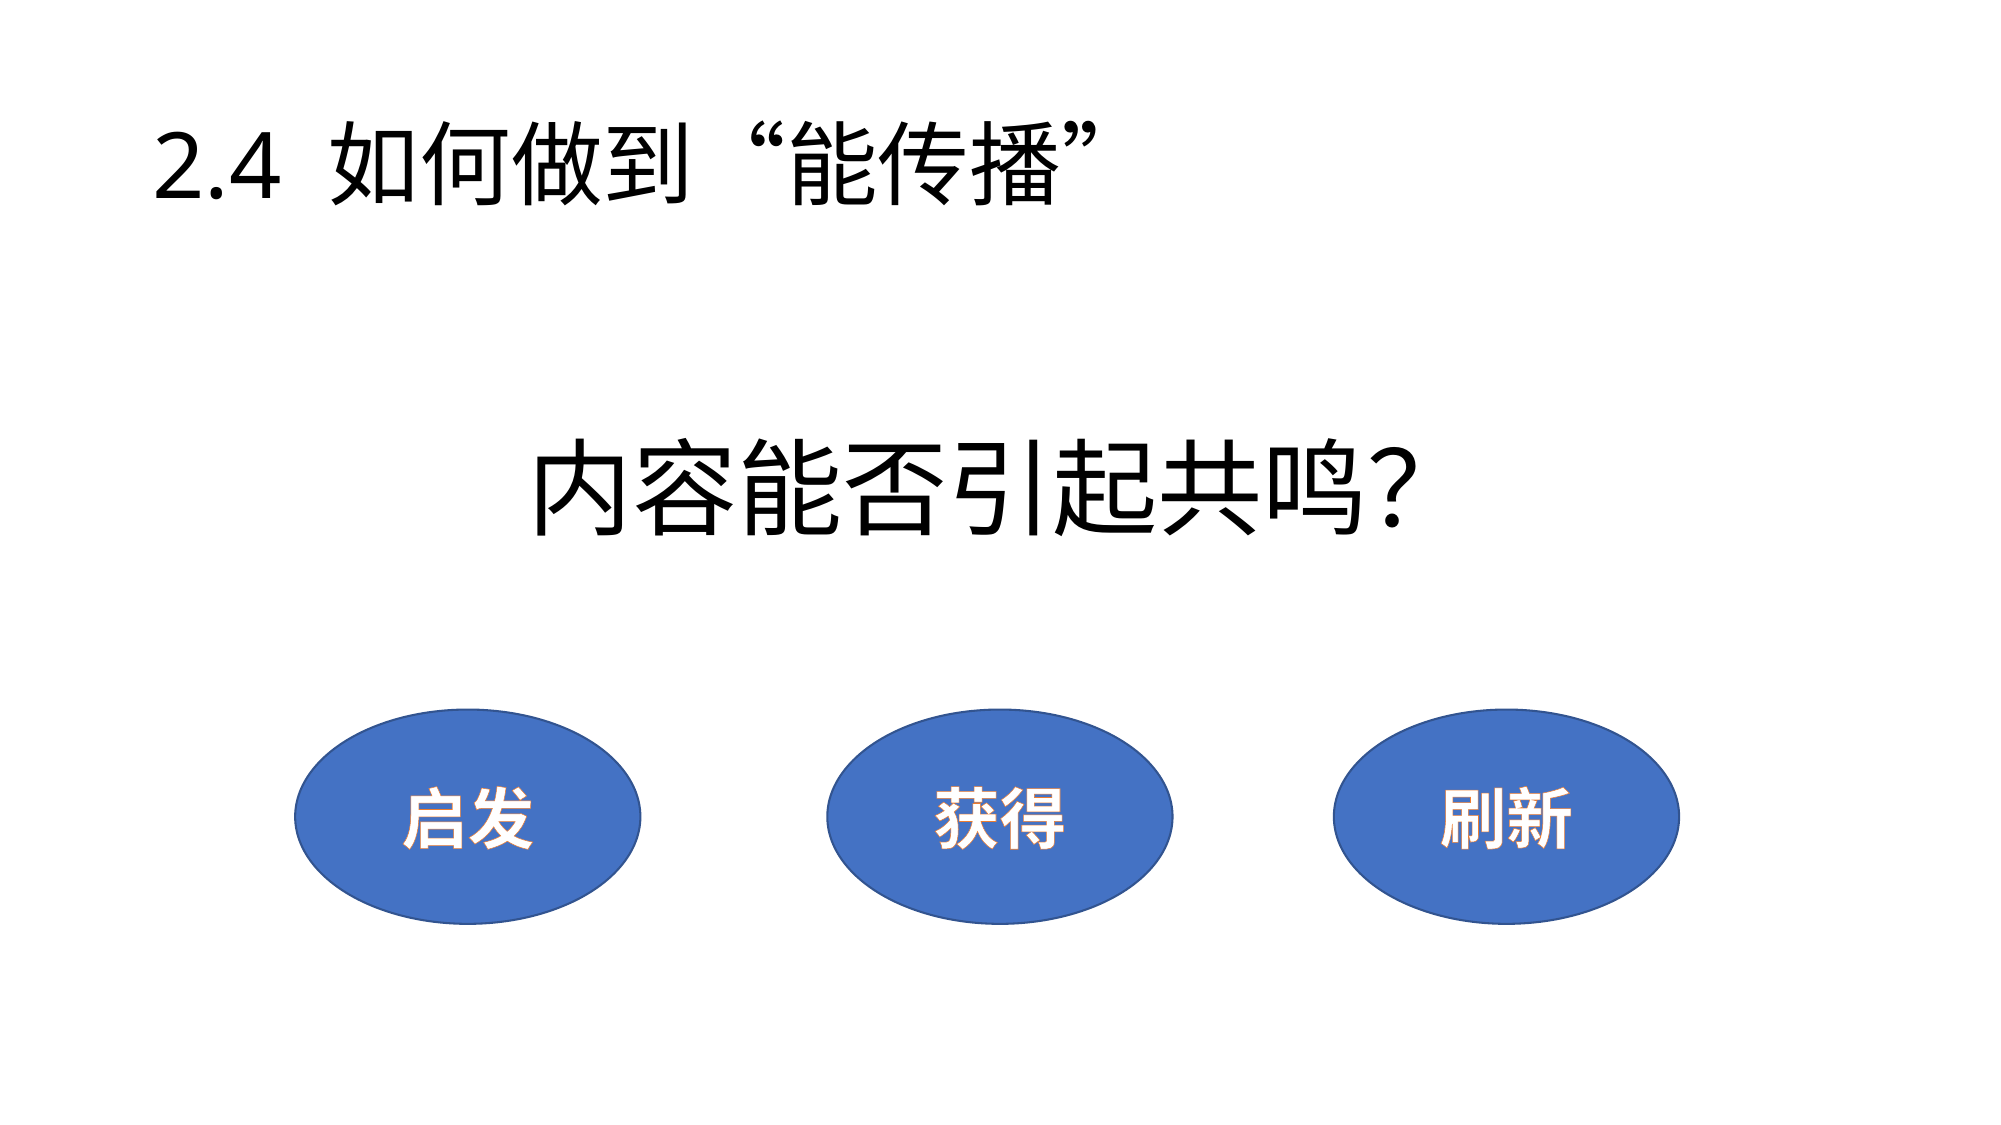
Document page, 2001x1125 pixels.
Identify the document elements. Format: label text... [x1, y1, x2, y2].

list 内容能否引起共鸣？ [137, 429, 1863, 558]
text_box 刷新 [1332, 708, 1681, 925]
text_box 启发 [294, 708, 642, 925]
title 2.4 如何做到“能传播” [137, 59, 1863, 278]
text_box 获得 [826, 708, 1174, 925]
